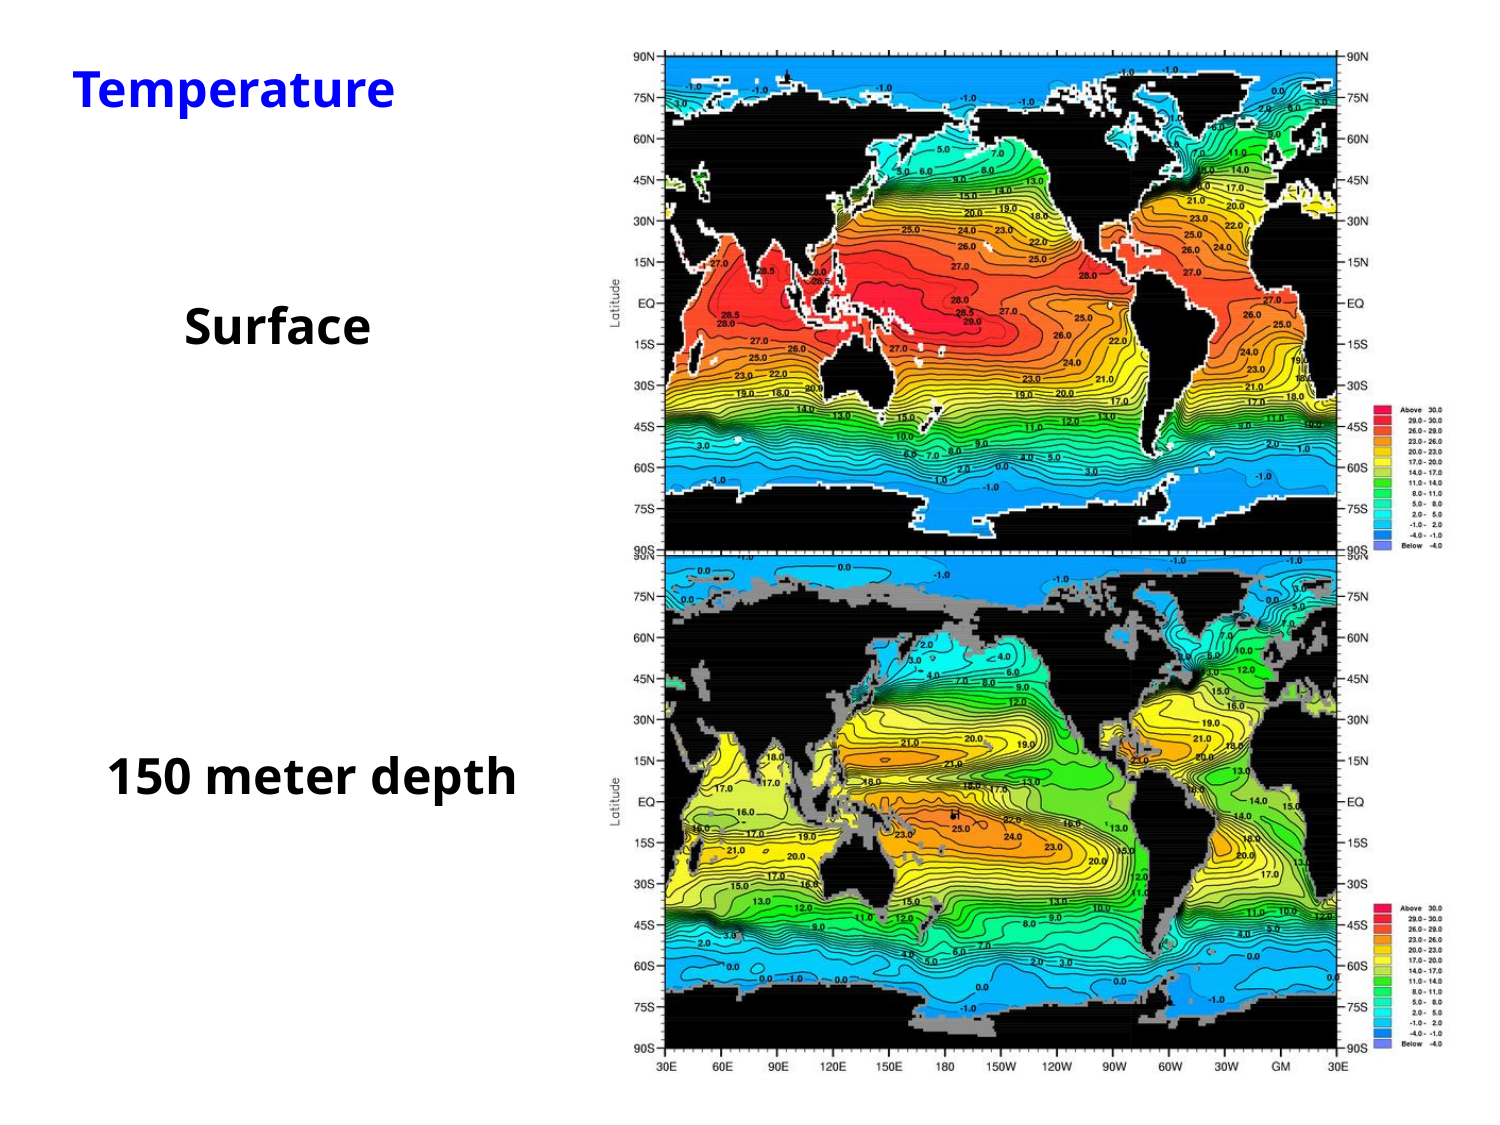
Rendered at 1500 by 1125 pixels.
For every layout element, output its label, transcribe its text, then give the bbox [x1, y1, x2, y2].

text_box 150 meter depth [91, 737, 533, 813]
text_box Temperature [57, 49, 411, 125]
text_box Surface [169, 287, 388, 363]
picture [599, 49, 1450, 1080]
